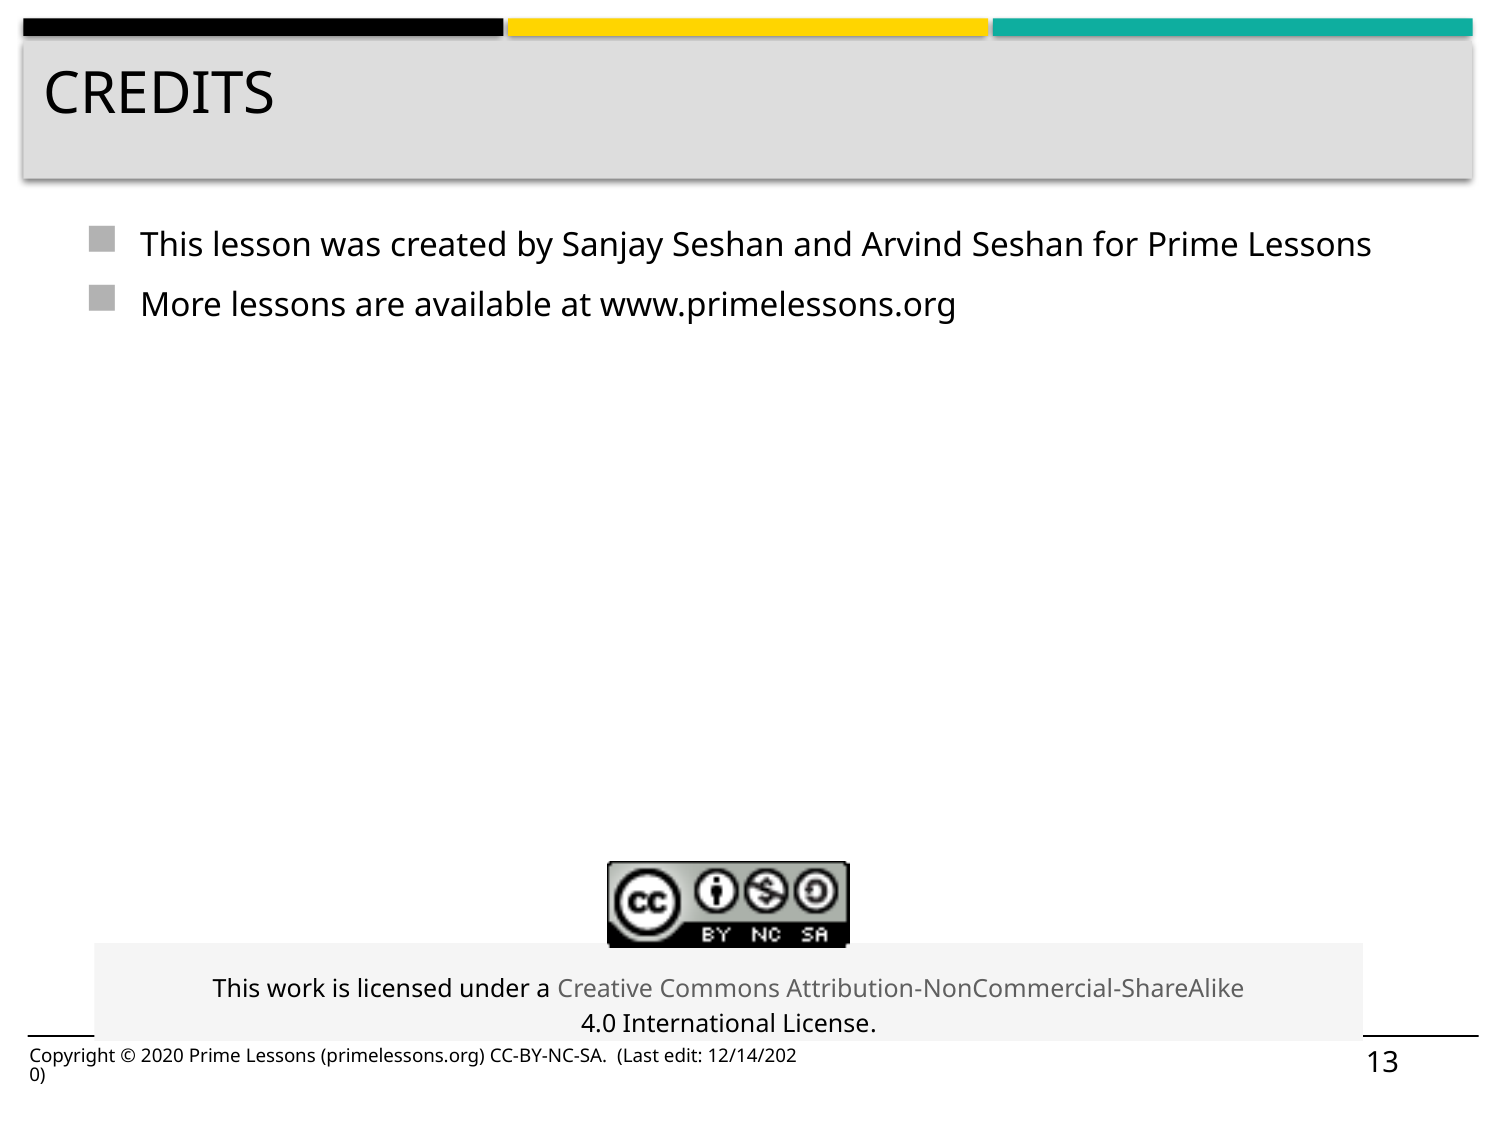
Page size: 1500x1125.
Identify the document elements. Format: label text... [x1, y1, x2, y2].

picture [606, 861, 851, 948]
footer Copyright © 2020 Prime Lessons (primelessons.org) CC-BY-NC-SA. (Last edit: 12/14/2020) [14, 1036, 814, 1097]
list This lesson was created by Sanjay Seshan and Arvind Seshan for Prime Lessons More lessons are available at www.primelessons.org [75, 216, 1428, 405]
text_box This work is licensed under a Creative Commons Attribution-NonCommercial-ShareAlike 4.0 International License. [94, 943, 1363, 1041]
slide_number 13 [1351, 1036, 1478, 1097]
title CREDITS [28, 48, 1464, 172]
